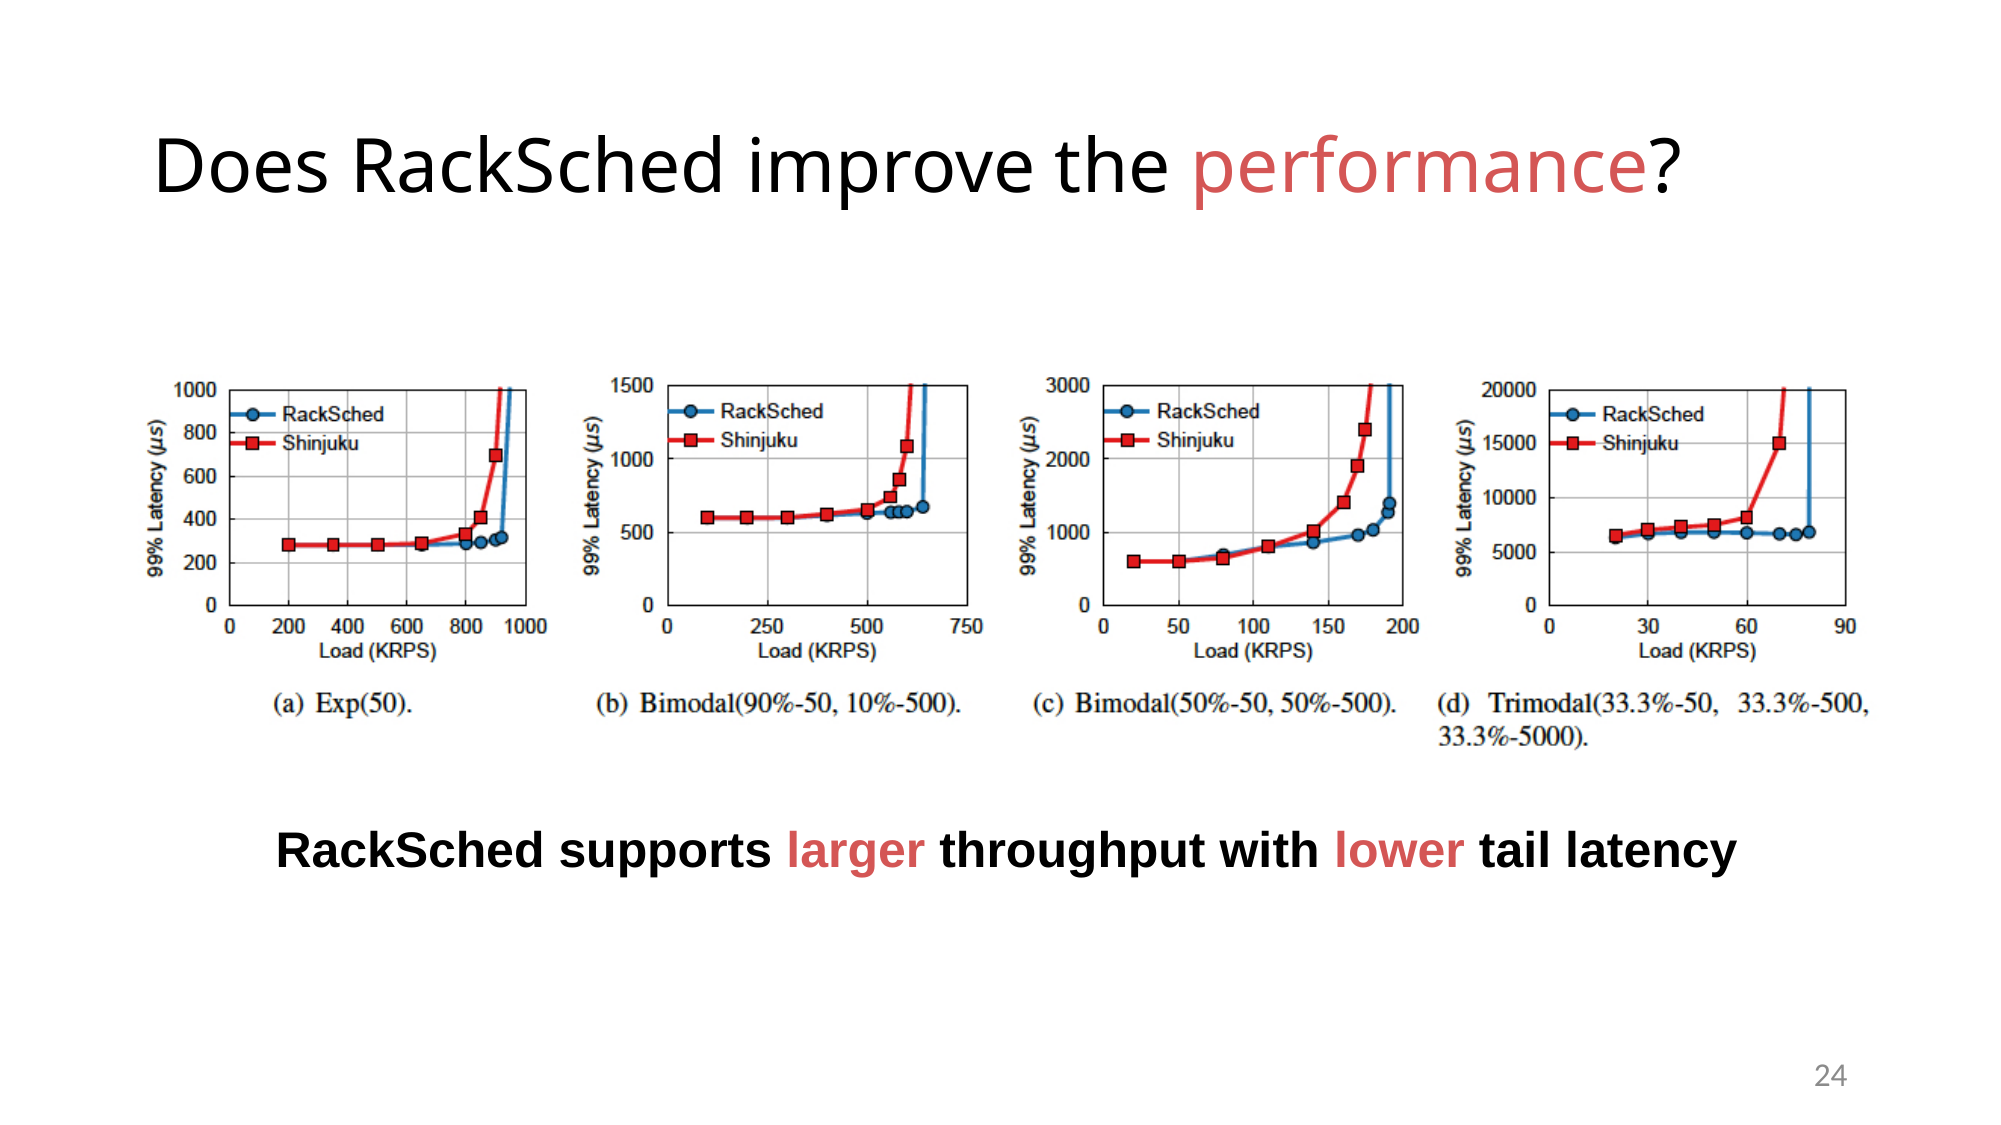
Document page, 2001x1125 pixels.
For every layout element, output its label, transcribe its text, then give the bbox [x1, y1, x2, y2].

text_box RackSched supports larger throughput with lower tail latency [260, 809, 2000, 885]
title Does RackSched improve the performance? [137, 59, 1863, 278]
picture [137, 373, 1880, 752]
slide_number 24 [1412, 1042, 1863, 1103]
